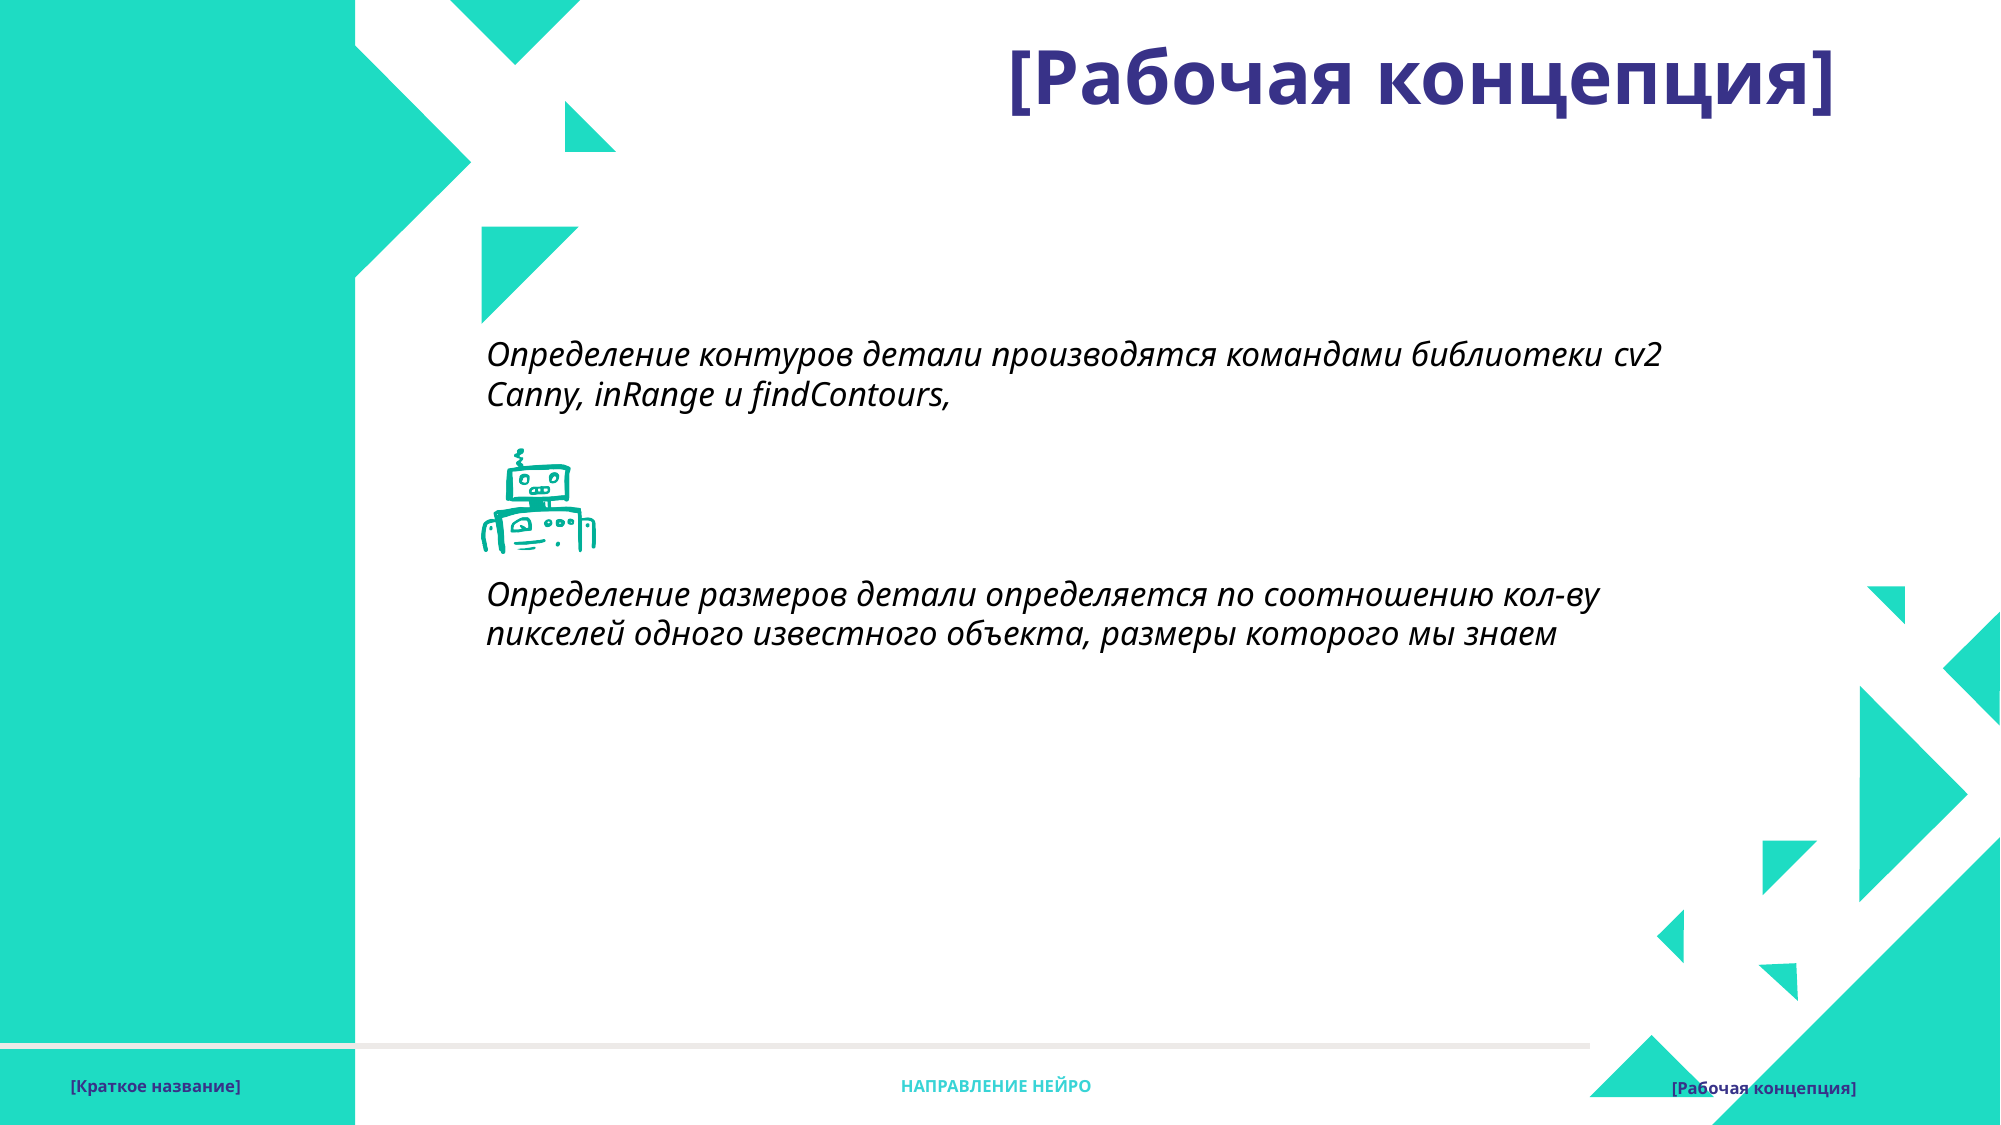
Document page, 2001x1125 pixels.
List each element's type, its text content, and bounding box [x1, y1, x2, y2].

text_box [Рабочая концепция] [993, 21, 2000, 127]
text_box [0, 1049, 356, 1125]
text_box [1607, 586, 2000, 1125]
text_box [0, 0, 356, 1043]
picture [481, 444, 596, 558]
text_box Определение контуров детали производятся командами библиотеки cv2 Canny, inRange и findContours, Определение размеров детали определяется по соотношению кол-ву пикселей одного известного объекта, размеры которого мы знаем [471, 325, 1691, 660]
text_box НАПРАВЛЕНИЕ НЕЙРО [886, 1068, 1142, 1103]
text_box [Краткое название] [55, 1068, 354, 1103]
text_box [258, 0, 628, 312]
text_box [356, 0, 2000, 1125]
